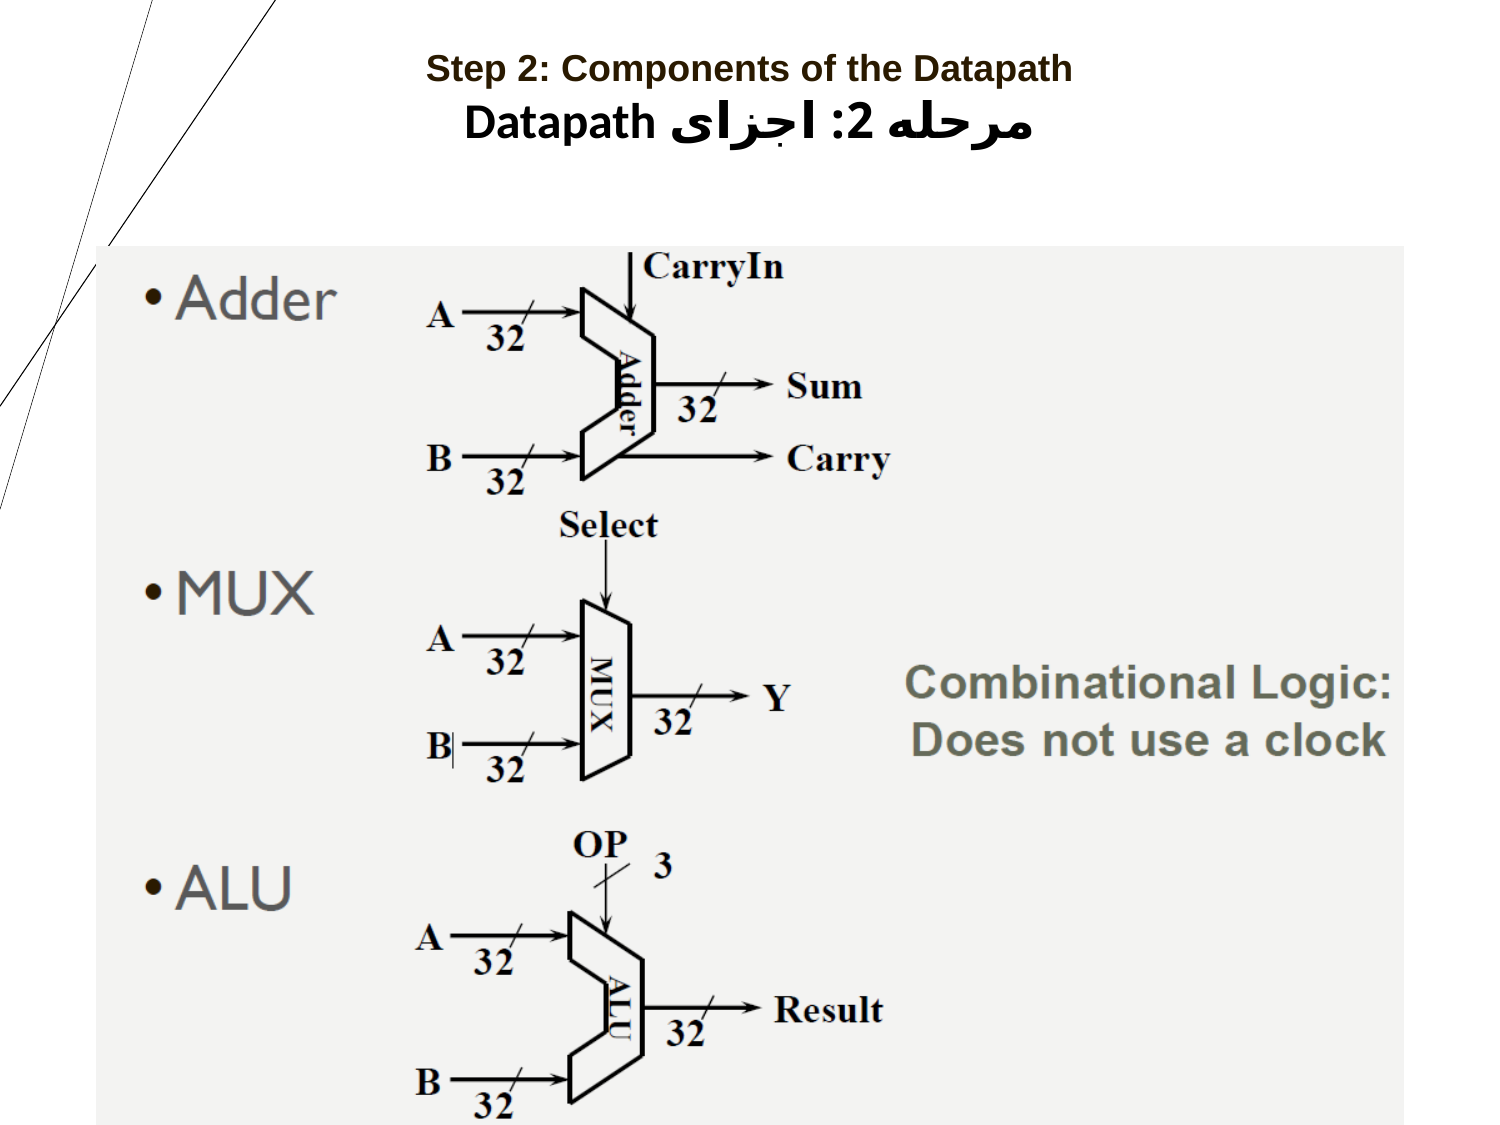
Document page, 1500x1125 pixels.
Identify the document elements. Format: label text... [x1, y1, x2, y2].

text_box Step 2: Components of the Datapath مرحله 2: اجزای Datapath [374, 36, 1125, 156]
picture [96, 246, 1404, 1125]
